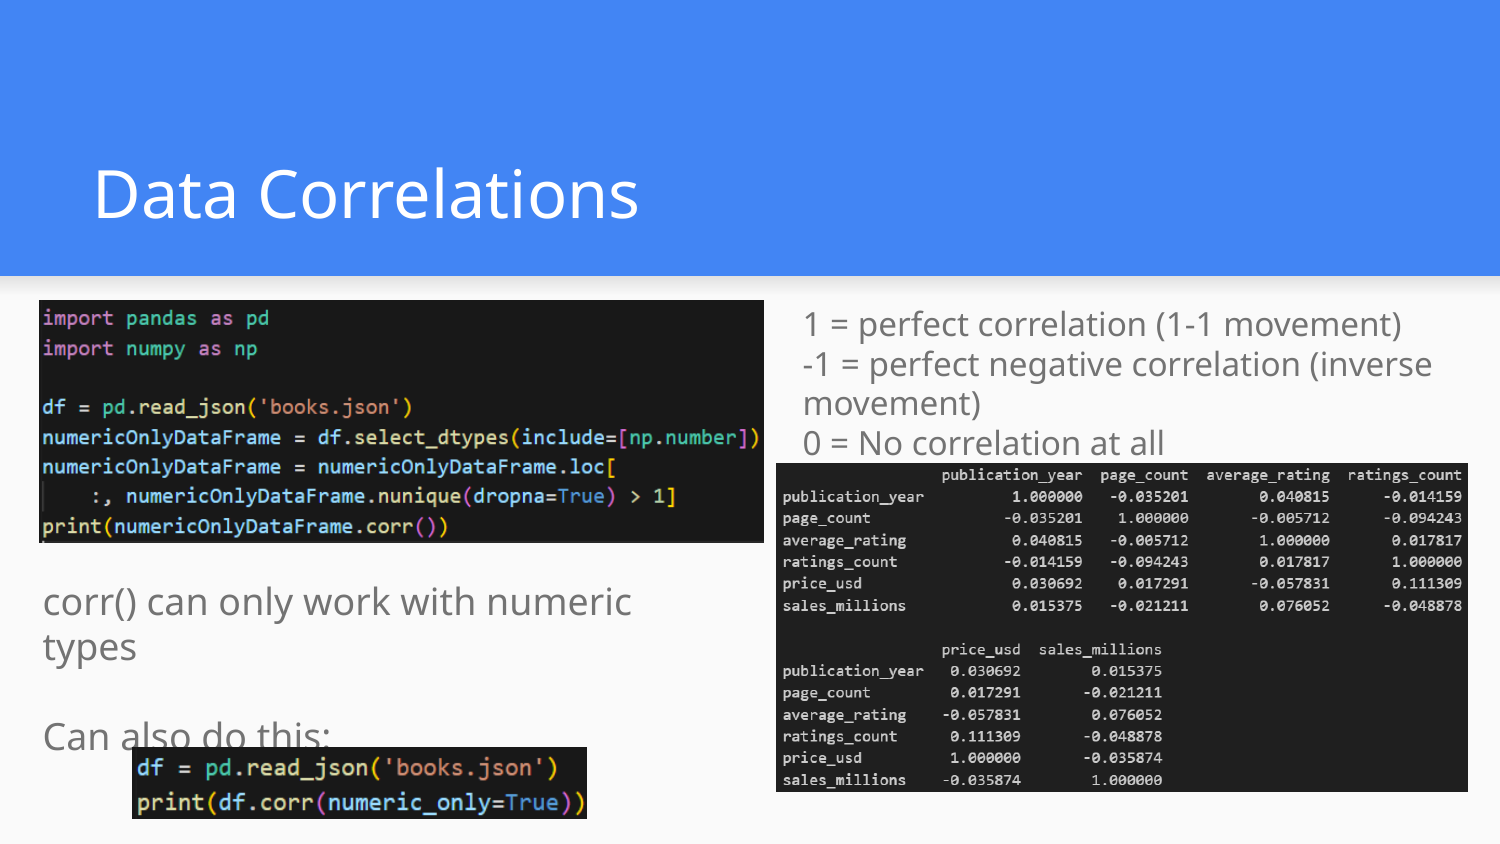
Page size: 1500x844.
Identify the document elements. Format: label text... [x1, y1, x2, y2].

text_box 1 = perfect correlation (1-1 movement) -1 = perfect negative correlation (inverse movement) 0 = No correlation at all [787, 287, 1468, 422]
text_box corr() can only work with numeric types Can also do this: [27, 563, 753, 820]
picture [776, 463, 1468, 792]
picture [132, 747, 587, 820]
title Data Correlations [77, 121, 1427, 248]
picture [39, 300, 765, 543]
